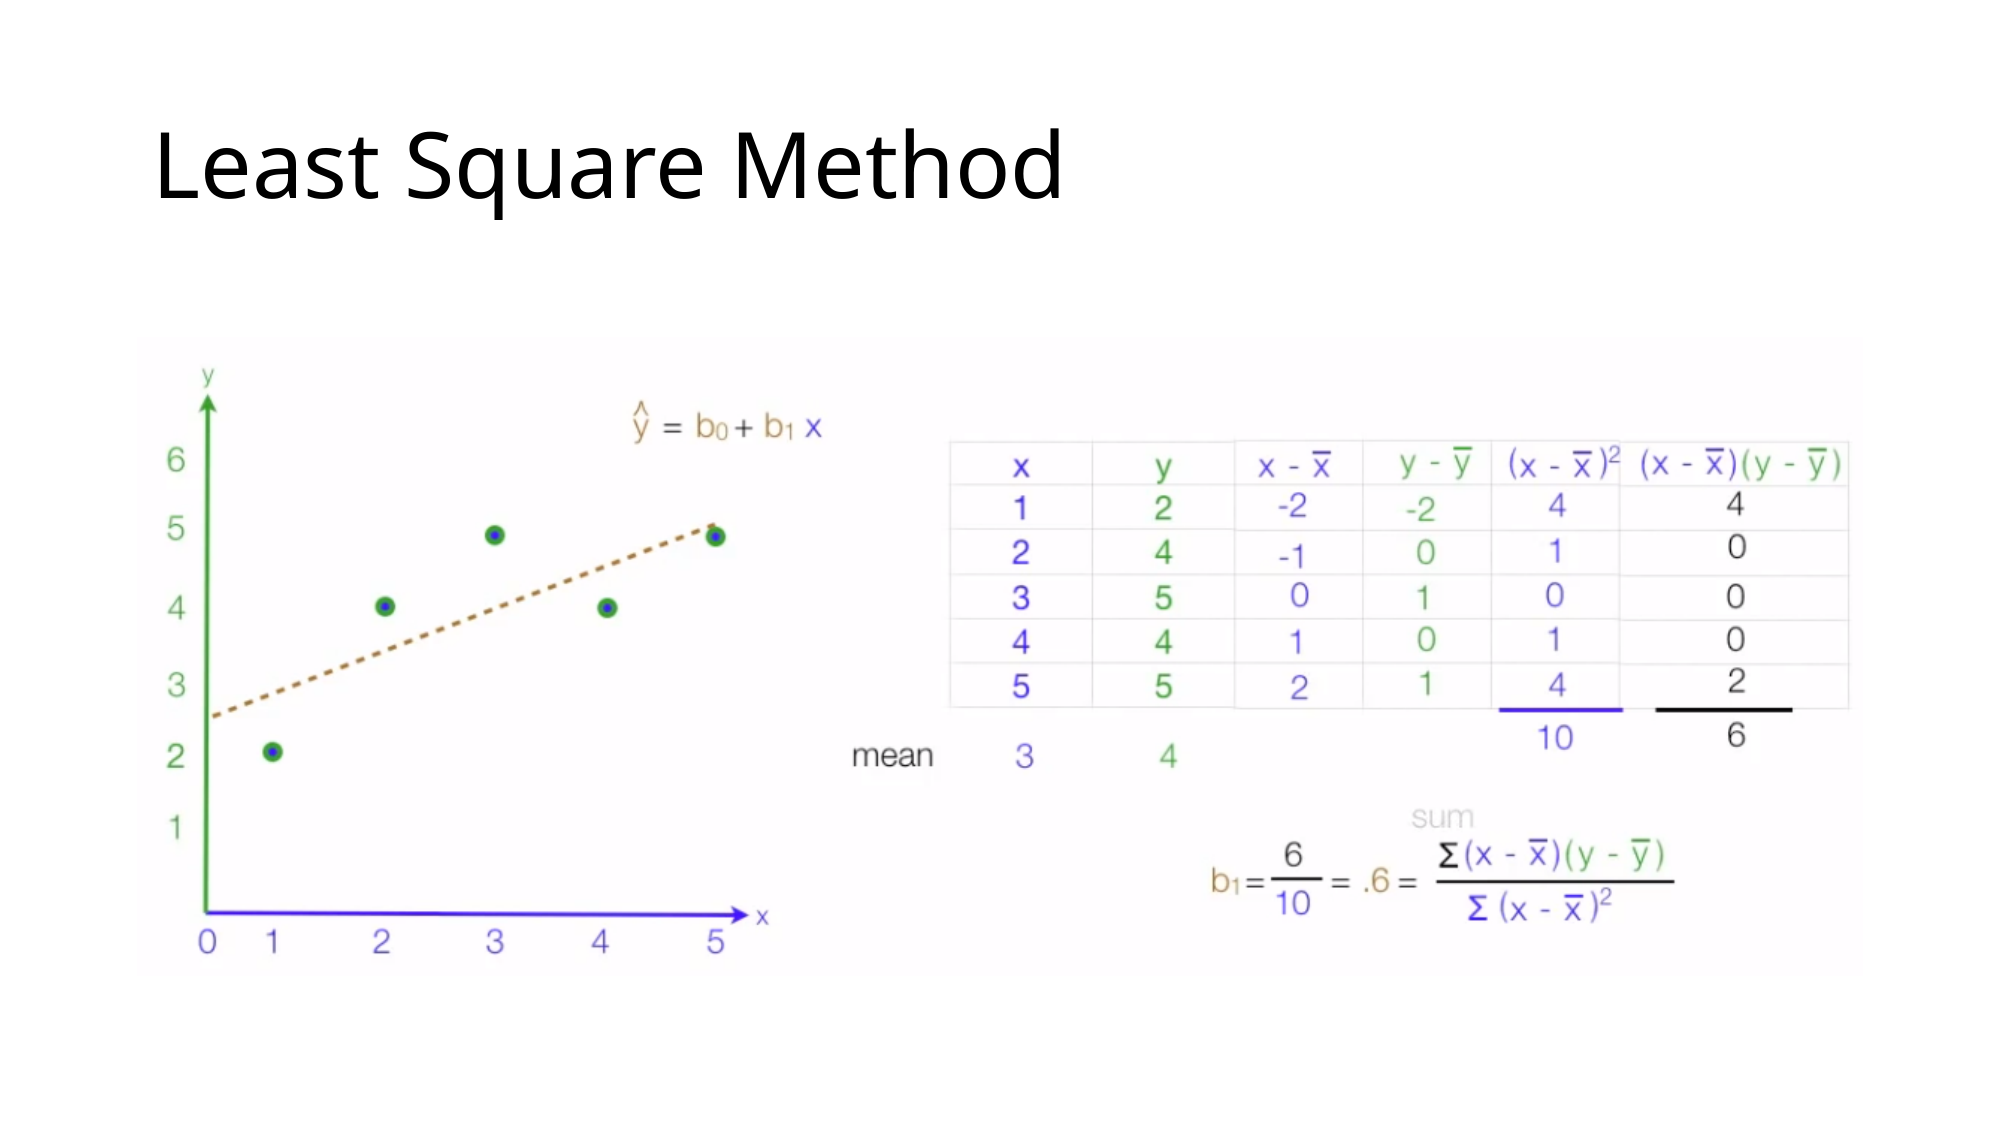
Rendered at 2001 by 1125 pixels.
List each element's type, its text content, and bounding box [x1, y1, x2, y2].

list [137, 337, 1863, 976]
title Least Square Method [137, 59, 1863, 278]
